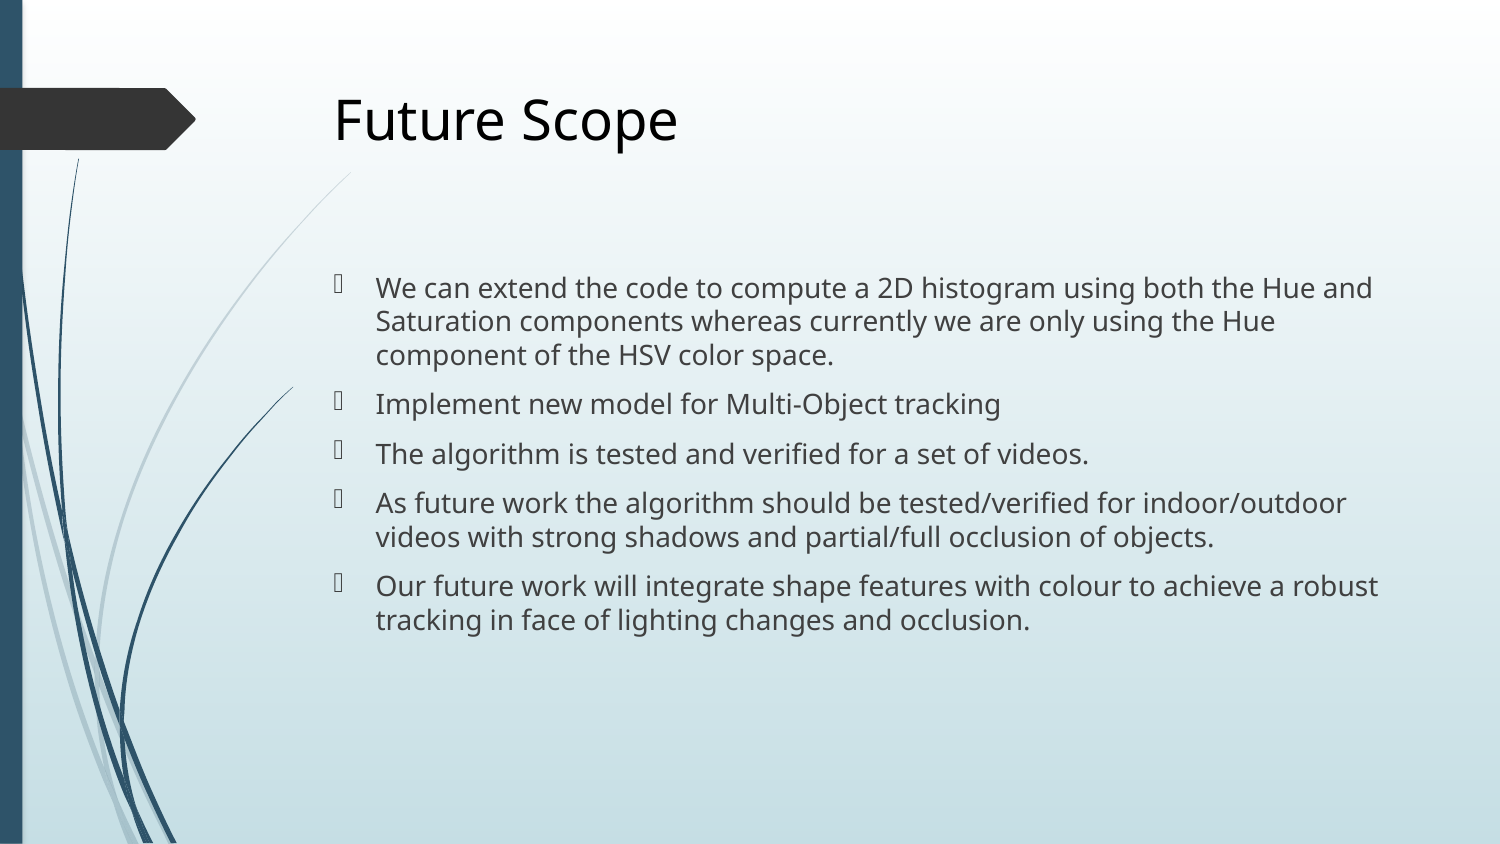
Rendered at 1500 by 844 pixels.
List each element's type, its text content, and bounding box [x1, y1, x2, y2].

list We can extend the code to compute a 2D histogram using both the Hue and Saturation components whereas currently we are only using the Hue component of the HSV color space. Implement new model for Multi-Object tracking The algorithm is tested and verified for a set of videos. As future work the algorithm should be tested/verified for indoor/outdoor videos with strong shadows and partial/full occlusion of objects. Our future work will integrate shape features with colour to achieve a robust tracking in face of lighting changes and occlusion. [318, 262, 1416, 728]
title Future Scope [319, 76, 1416, 235]
